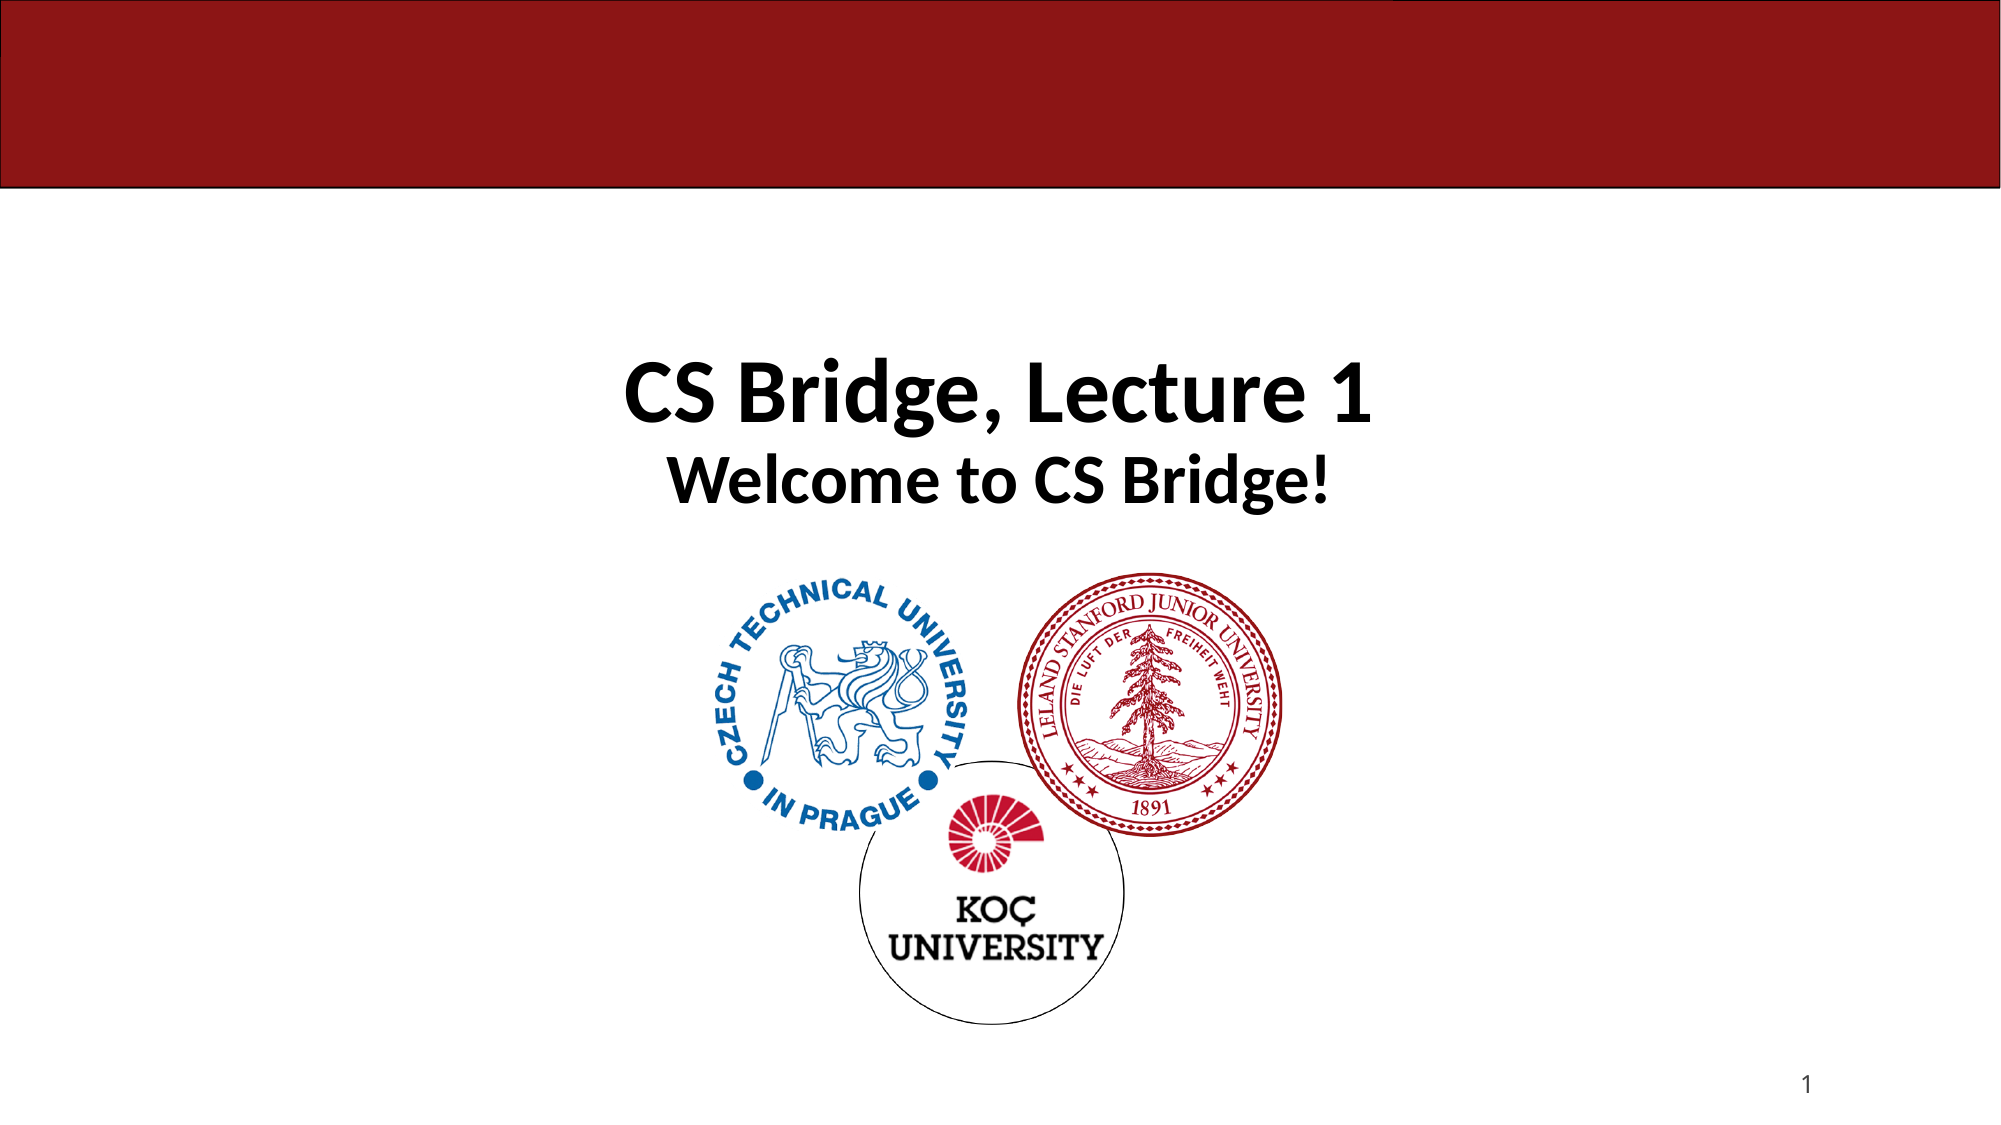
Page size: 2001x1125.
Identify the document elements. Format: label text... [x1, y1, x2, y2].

title CS Bridge, Lecture 1 Welcome to CS Bridge! [150, 262, 1850, 600]
picture [705, 562, 1295, 1025]
